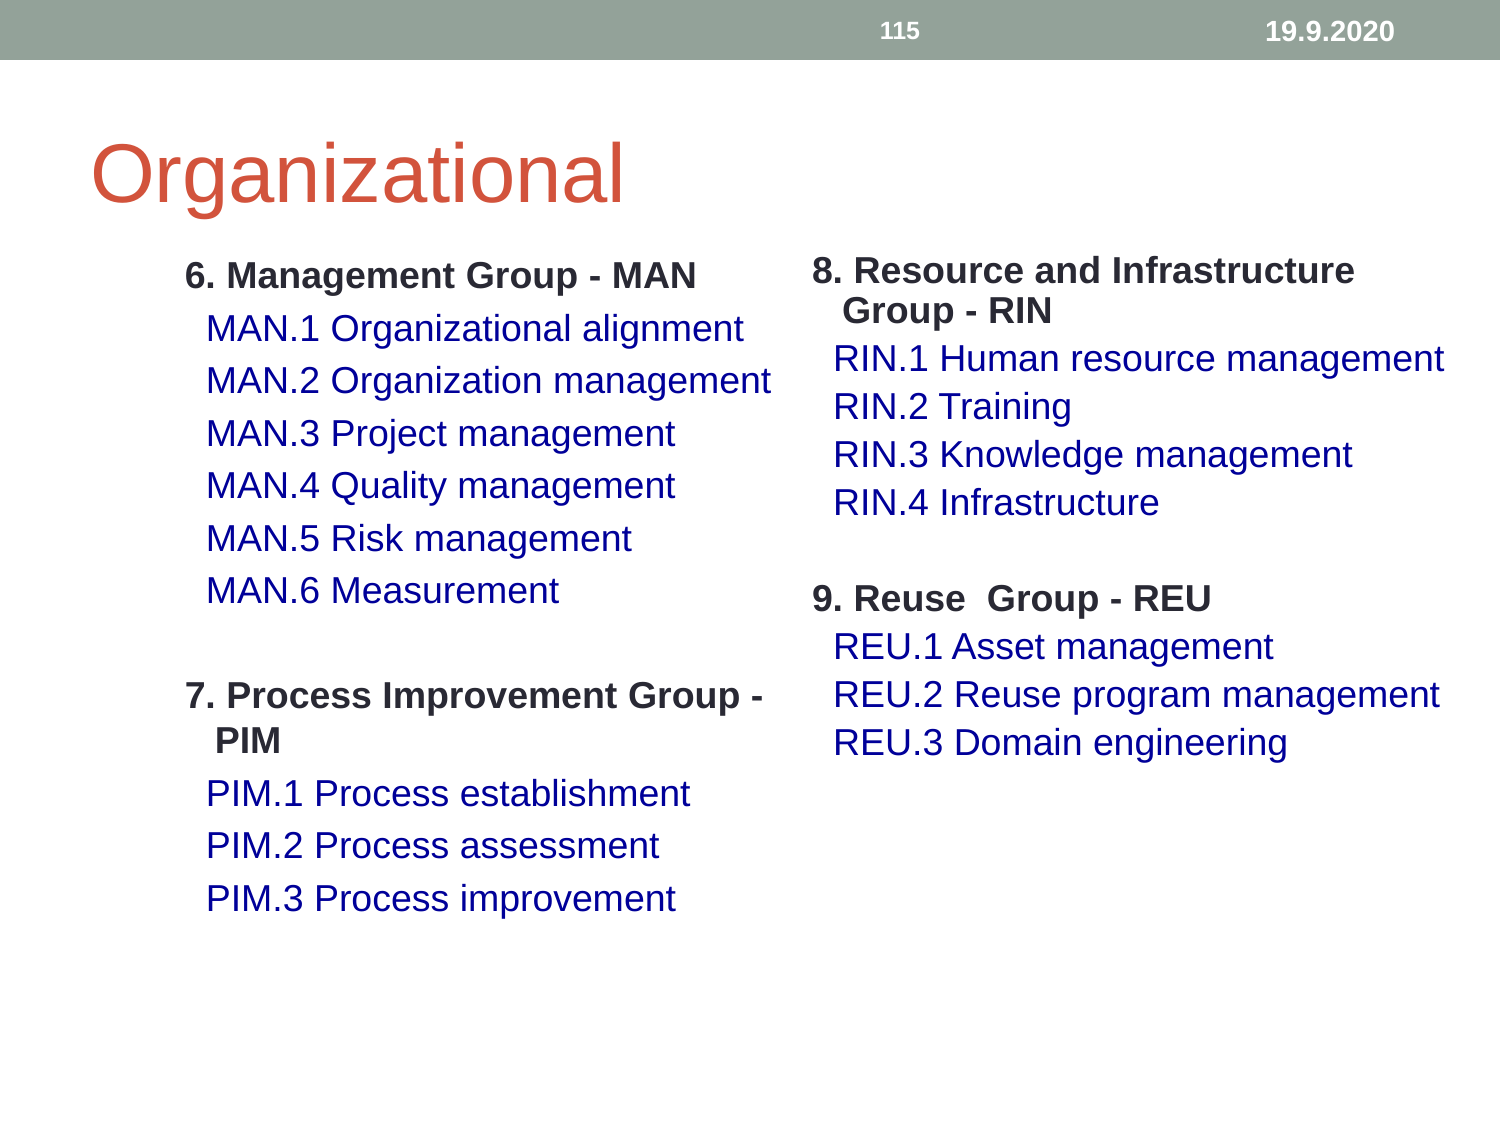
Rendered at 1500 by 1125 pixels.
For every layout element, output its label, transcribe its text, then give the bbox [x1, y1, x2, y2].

slide_number ‹#› [562, 3, 1238, 57]
list 8. Resource and Infrastructure Group - RIN RIN.1 Human resource management RIN.2 Training RIN.3 Knowledge management RIN.4 Infrastructure 9. Reuse Group - REU REU.1 Asset management REU.2 Reuse program management REU.3 Domain engineering [797, 243, 1481, 965]
title Organizational [75, 87, 1425, 250]
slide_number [1250, 3, 1425, 57]
list 6. Management Group - MAN MAN.1 Organizational alignment MAN.2 Organization management MAN.3 Project management MAN.4 Quality management MAN.5 Risk management MAN.6 Measurement 7. Process Improvement Group - PIM PIM.1 Process establishment PIM.2 Process assessment PIM.3 Process improvement [169, 243, 791, 965]
